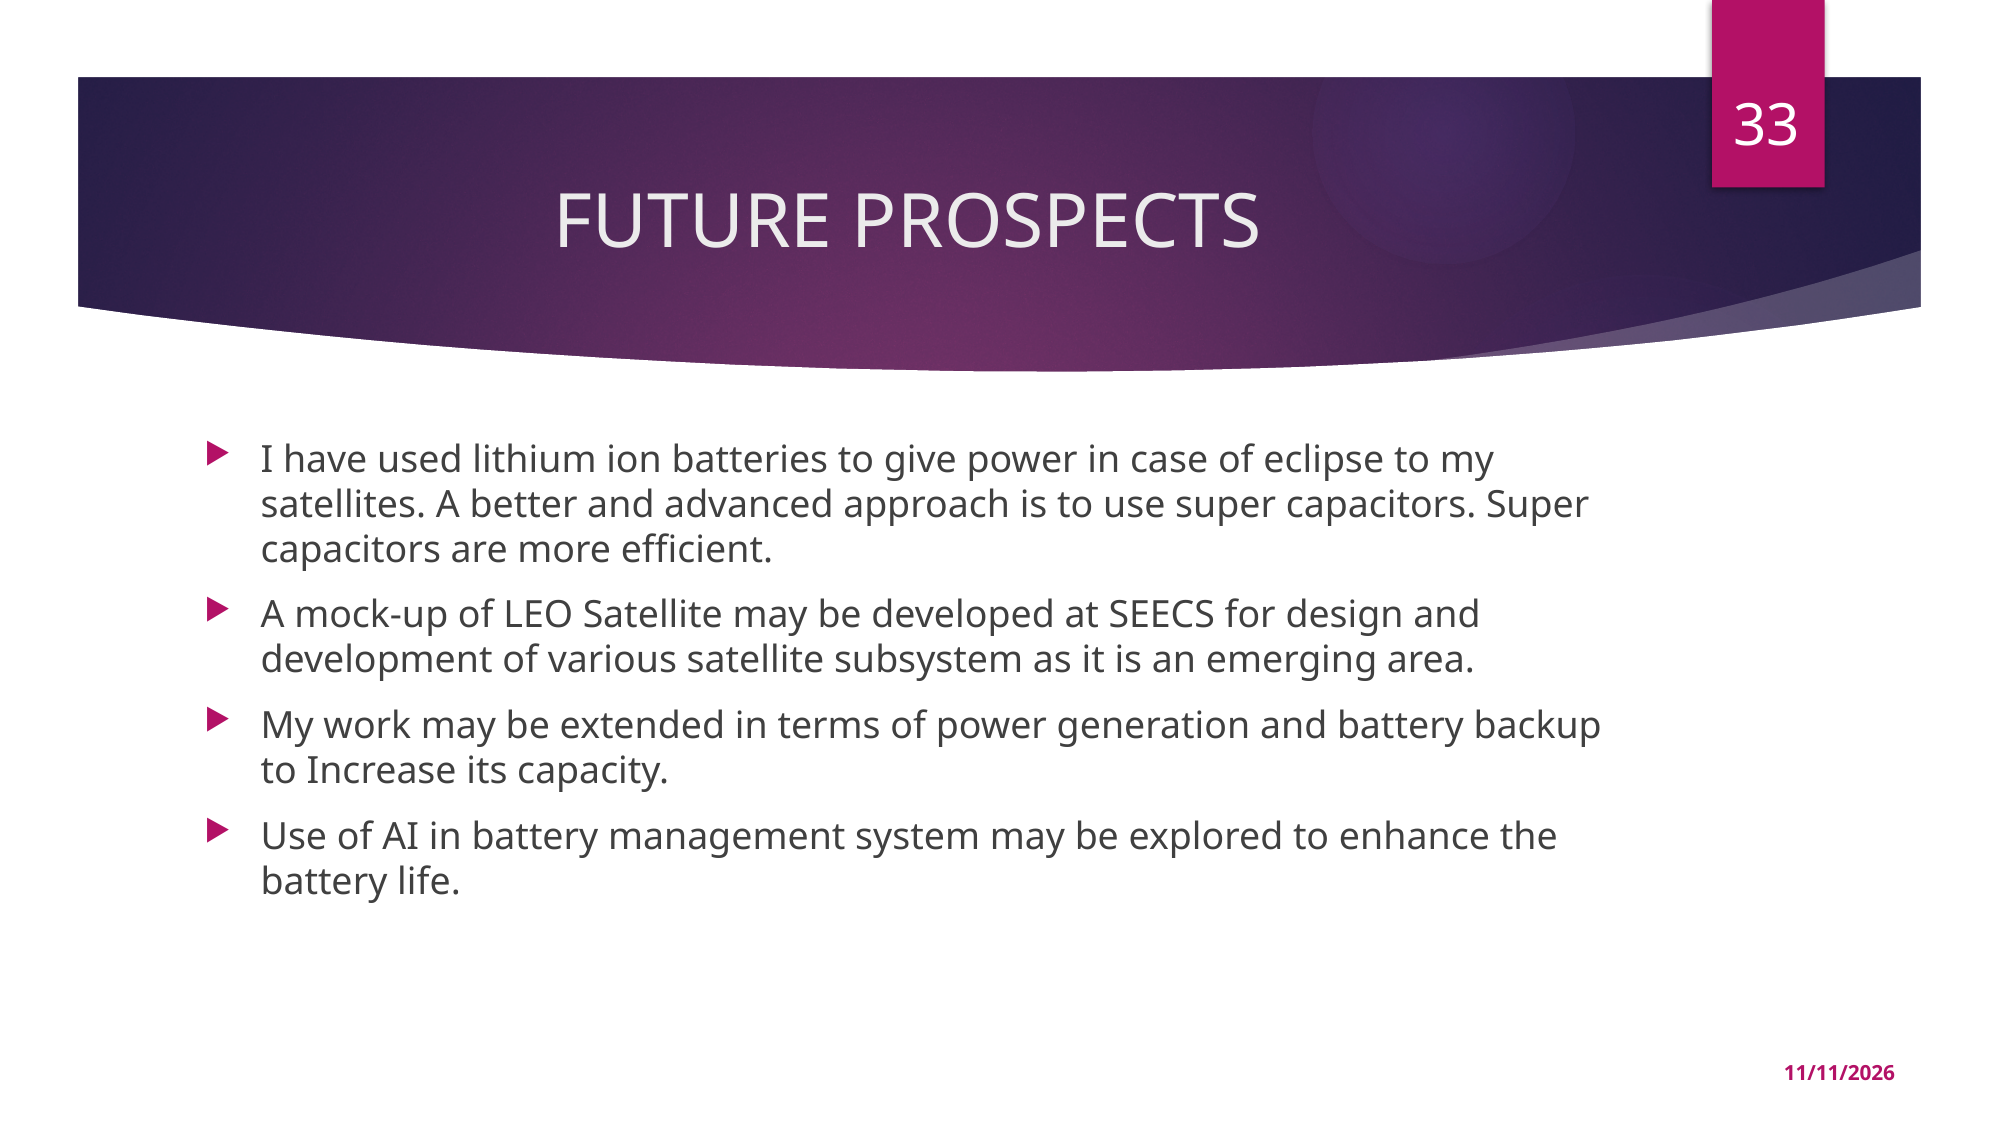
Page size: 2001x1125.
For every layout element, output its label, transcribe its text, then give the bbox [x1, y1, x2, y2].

slide_number 33 [1698, 48, 1836, 175]
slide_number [1747, 1048, 1911, 1099]
list I have used lithium ion batteries to give power in case of eclipse to my satellites. A better and advanced approach is to use super capacitors. Super capacitors are more efficient. A mock-up of LEO Satellite may be developed at SEECS for design and development of various satellite subsystem as it is an emerging area. My work may be extended in terms of power generation and battery backup to Increase its capacity. Use of AI in battery management system may be explored to enhance the battery life. [189, 427, 1638, 988]
title FUTURE PROSPECTS [189, 159, 1627, 276]
